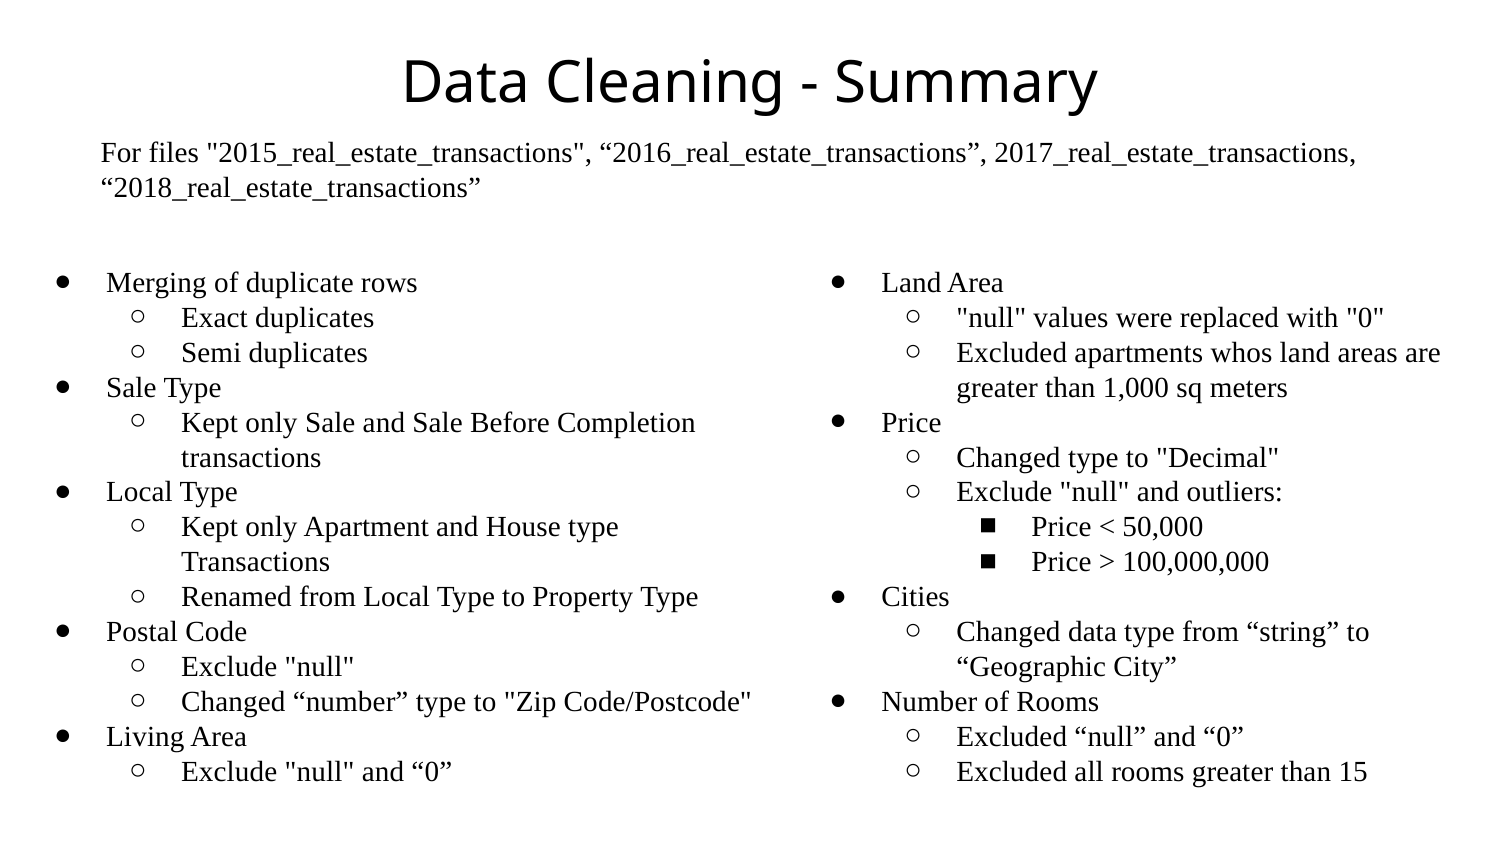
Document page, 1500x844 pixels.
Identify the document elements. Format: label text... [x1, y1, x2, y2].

text_box For files "2015_real_estate_transactions", “2016_real_estate_transactions”, 2017_real_estate_transactions, “2018_real_estate_transactions” [85, 118, 1449, 235]
text_box Merging of duplicate rows Exact duplicates Semi duplicates Sale Type Kept only Sale and Sale Before Completion transactions Local Type Kept only Apartment and House type Transactions Renamed from Local Type to Property Type Postal Code Exclude "null" Changed “number” type to "Zip Code/Postcode" Living Area Exclude "null" and “0” [16, 248, 772, 828]
text_box Land Area "null" values were replaced with "0" Excluded apartments whos land areas are greater than 1,000 sq meters Price Changed type to "Decimal" Exclude "null" and outliers: Price < 50,000 Price > 100,000,000 Cities Changed data type from “string” to “Geographic City” Number of Rooms Excluded “null” and “0” Excluded all rooms greater than 15 [791, 248, 1473, 828]
title Data Cleaning - Summary [381, 39, 1119, 118]
